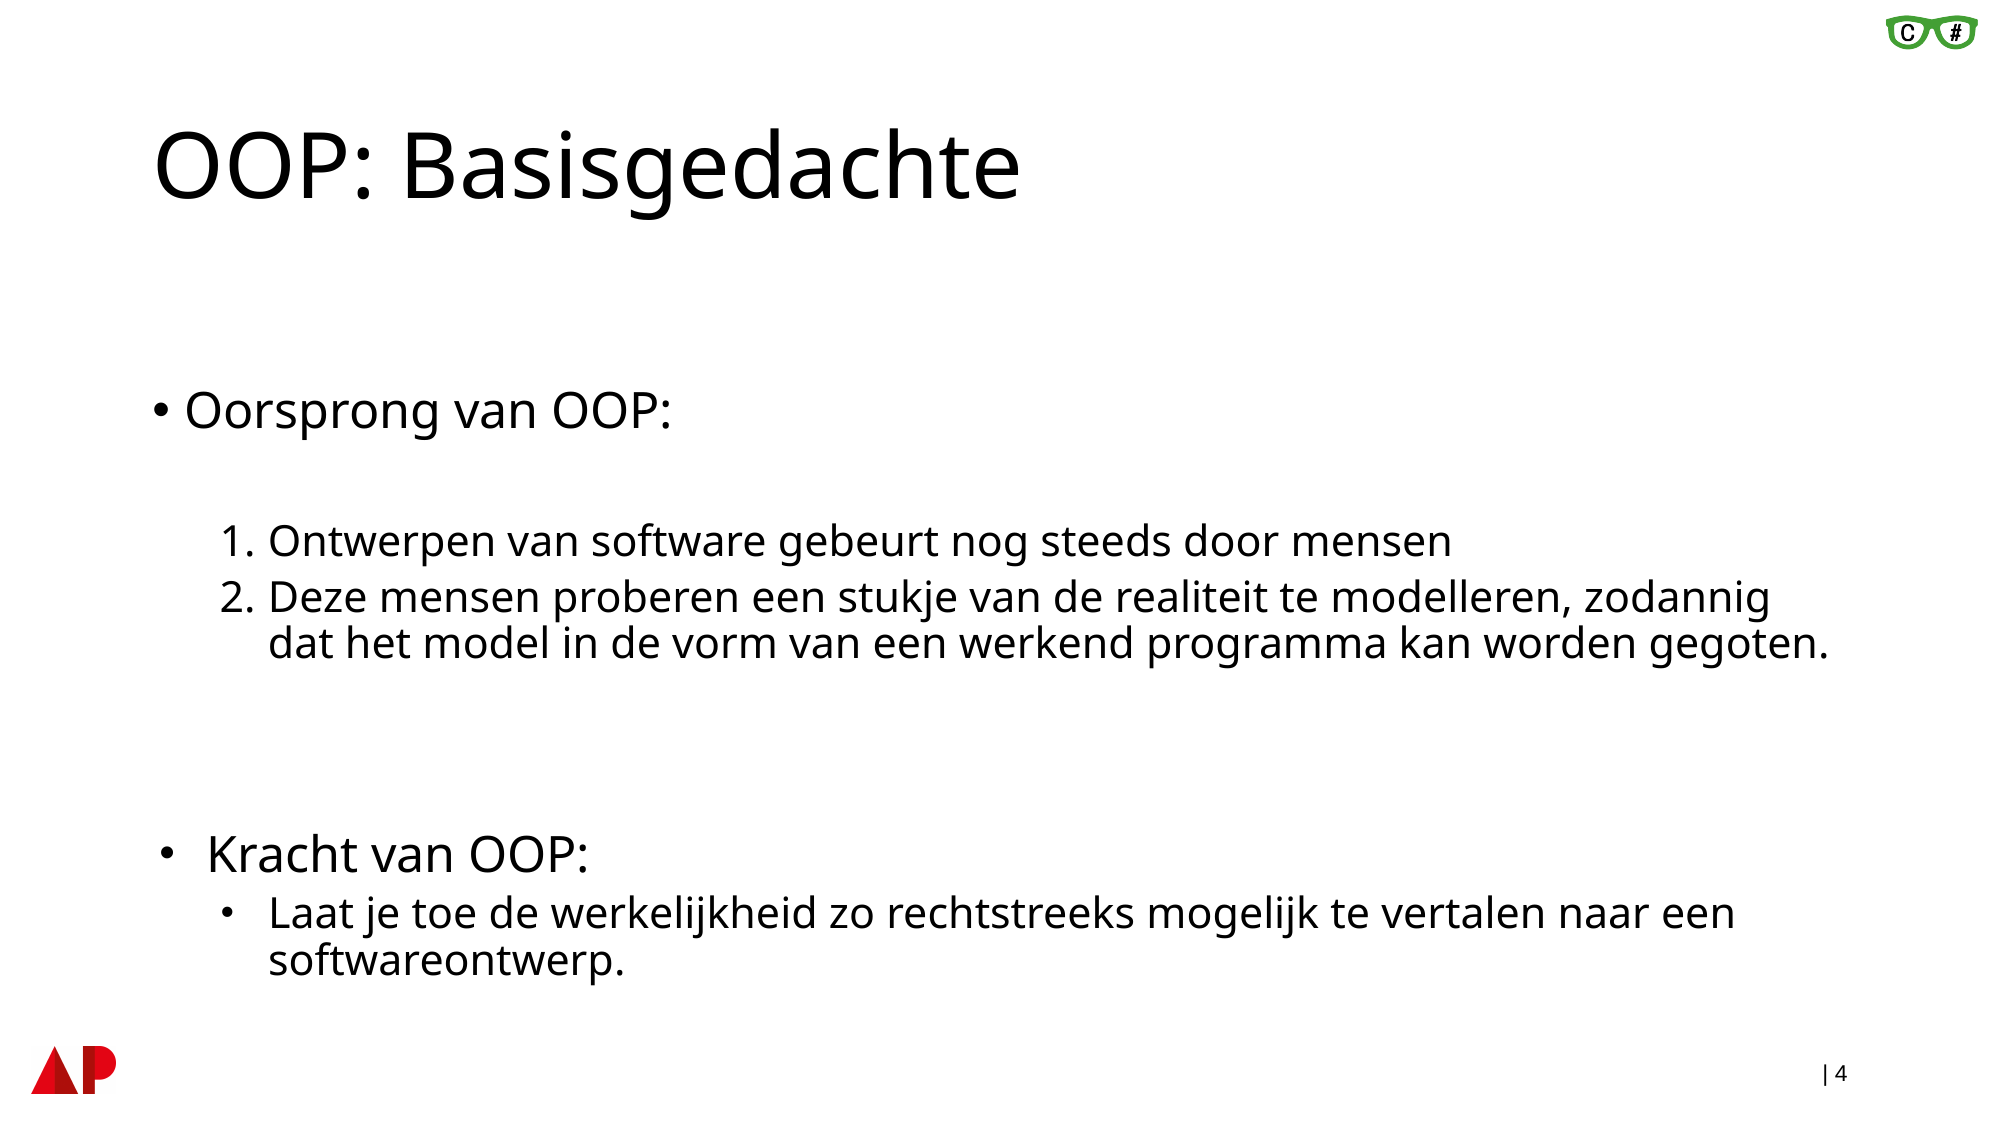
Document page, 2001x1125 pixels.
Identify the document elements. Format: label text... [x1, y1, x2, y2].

slide_number | 4 [1412, 1042, 1863, 1103]
title OOP: Basisgedachte [137, 59, 1863, 278]
picture [1876, 0, 1985, 63]
list Oorsprong van OOP: Ontwerpen van software gebeurt nog steeds door mensen Deze mensen proberen een stukje van de realiteit te modelleren, zodannig dat het model in de vorm van een werkend programma kan worden gegoten. Kracht van OOP: Laat je toe de werkelijkheid zo rechtstreeks mogelijk te vertalen naar een softwareontwerp. [137, 299, 1863, 1014]
picture [31, 1046, 116, 1094]
